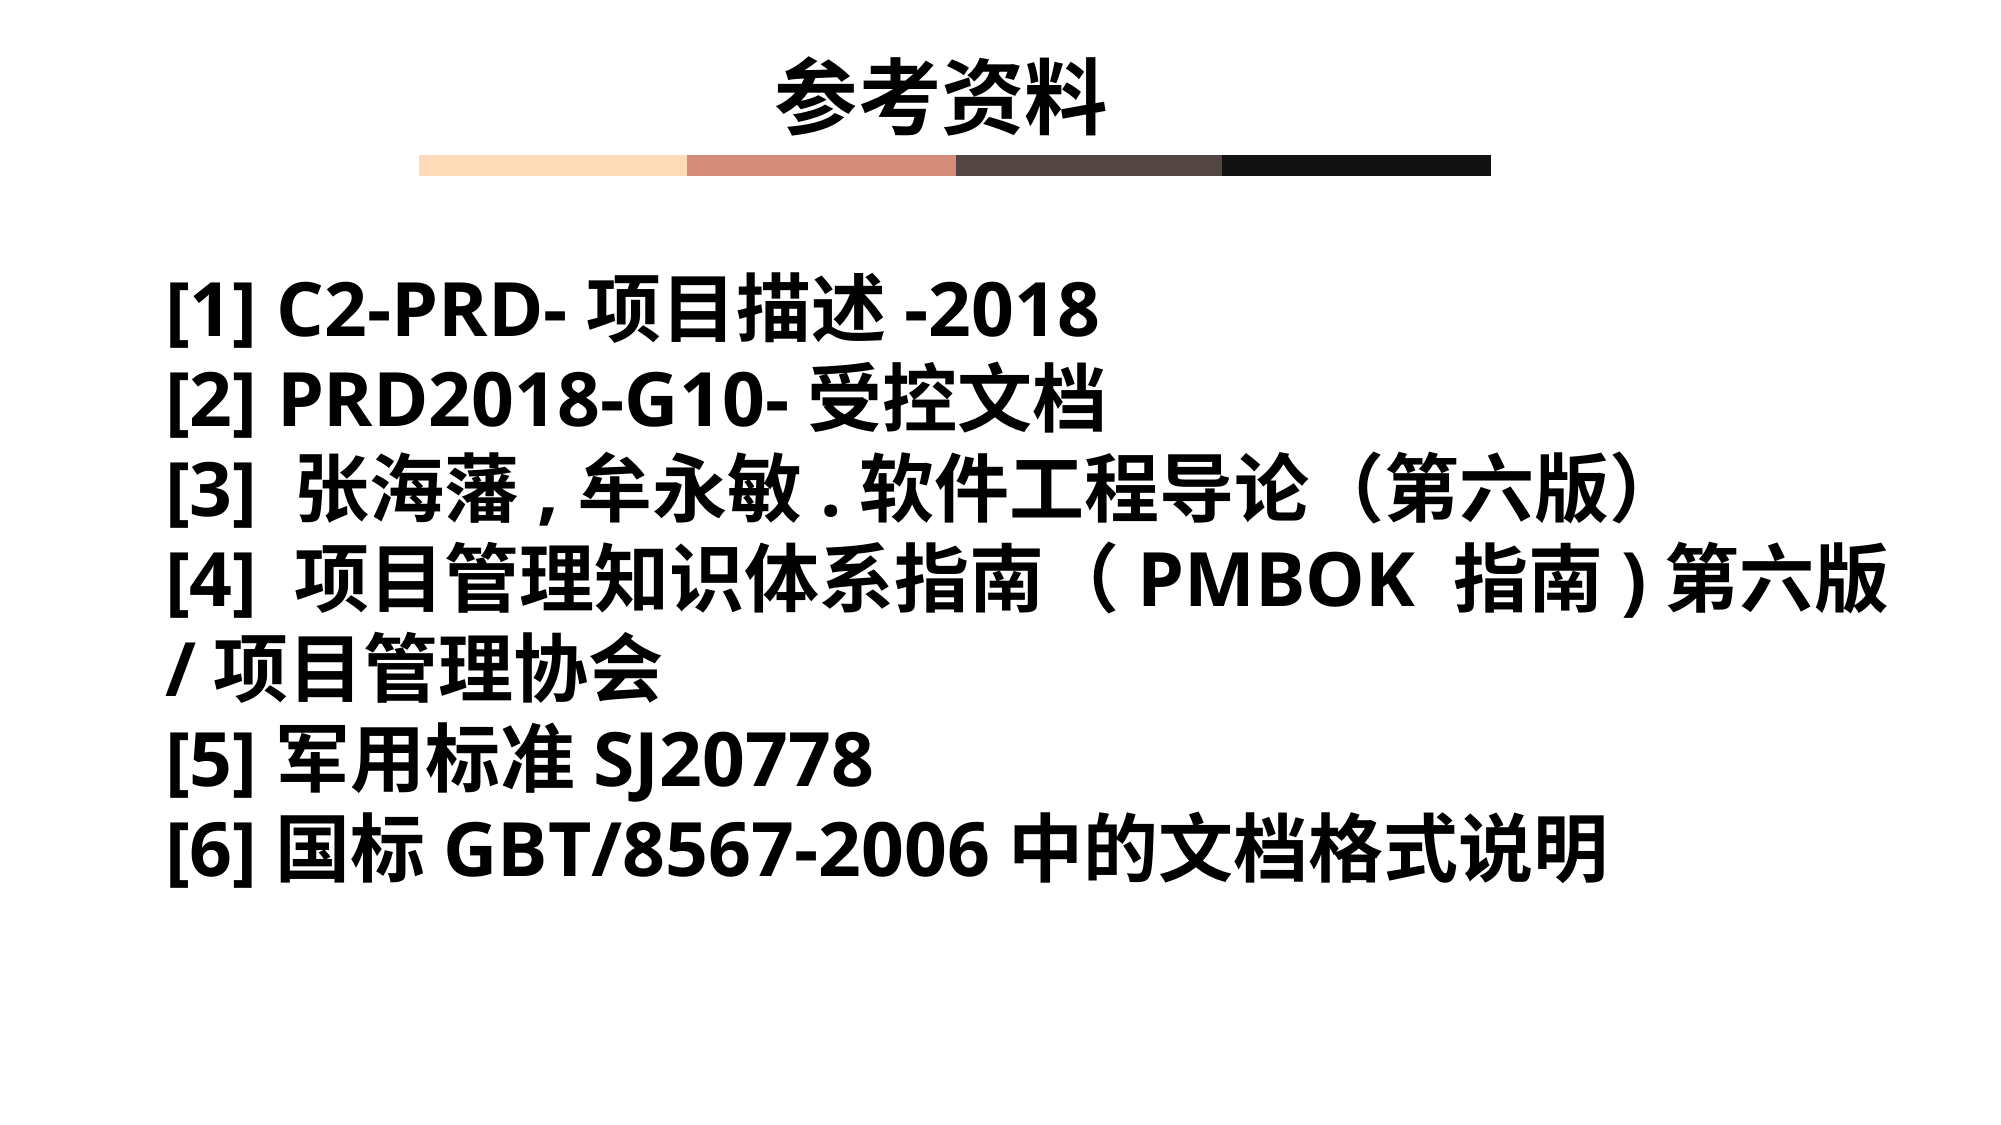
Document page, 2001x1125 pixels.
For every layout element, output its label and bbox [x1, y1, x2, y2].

text_box [150, 254, 1941, 900]
list [760, 49, 1477, 110]
